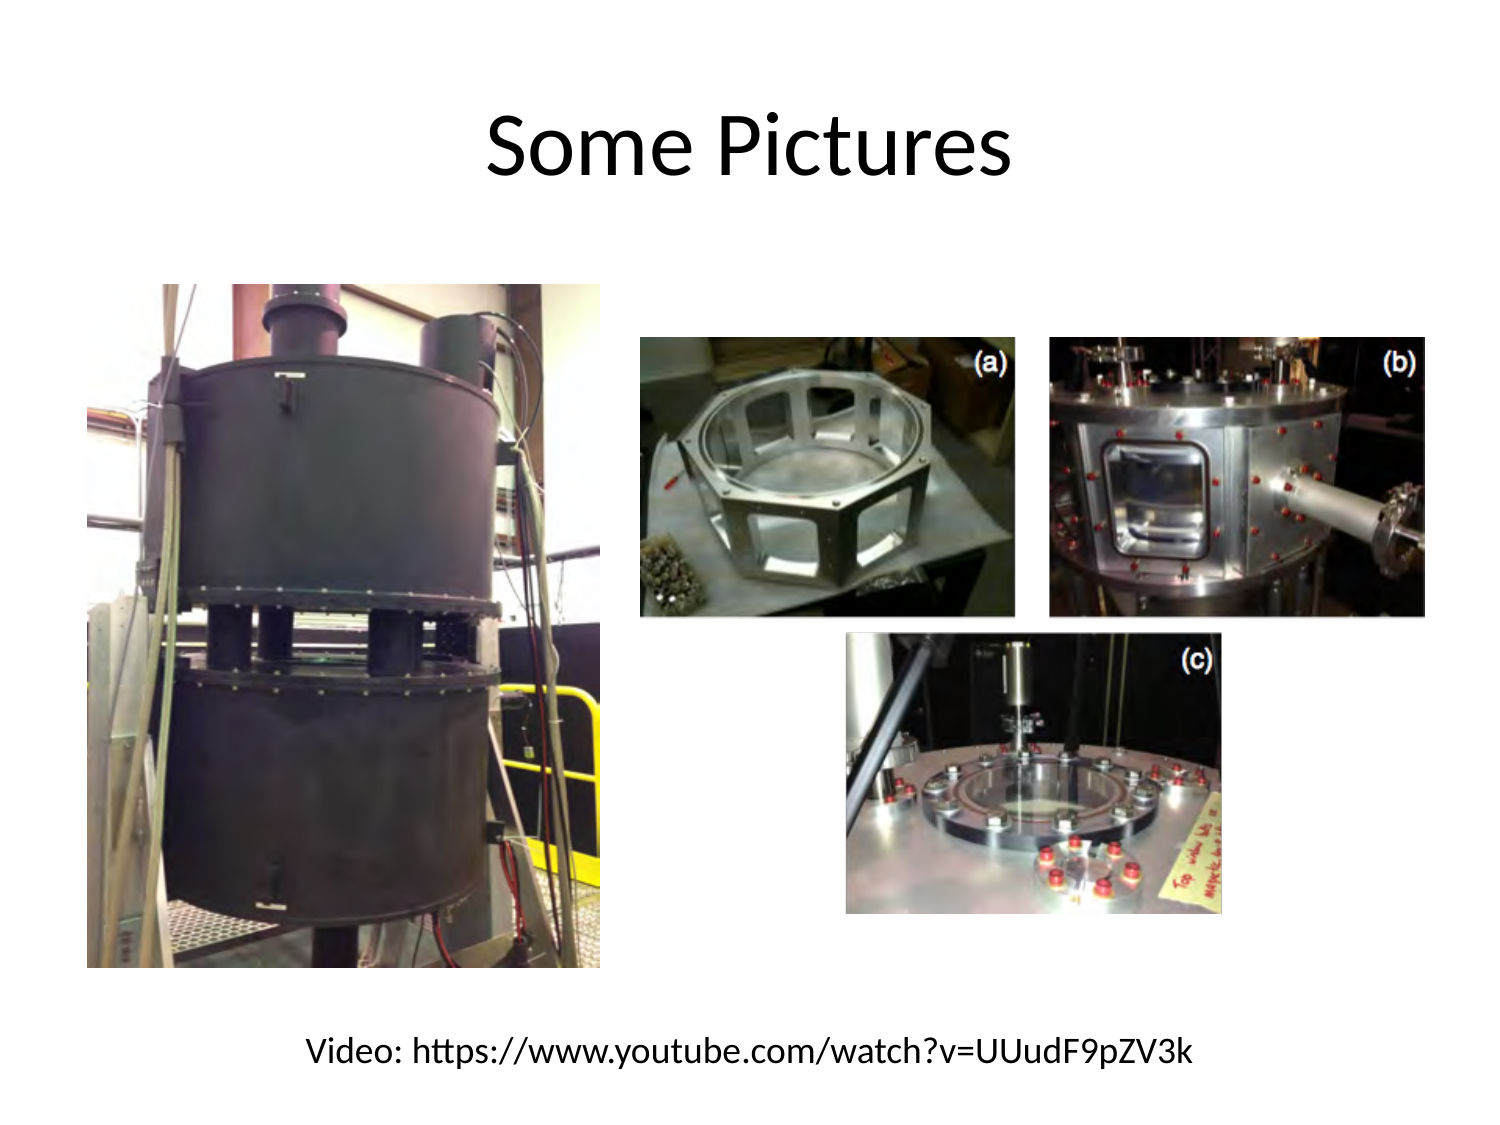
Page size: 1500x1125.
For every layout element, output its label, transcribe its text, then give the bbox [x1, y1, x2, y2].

picture [640, 337, 1426, 915]
title Some Pictures [75, 45, 1425, 233]
picture [87, 284, 601, 968]
text_box Video: https://www.youtube.com/watch?v=UUudF9pZV3k [290, 1018, 1209, 1079]
